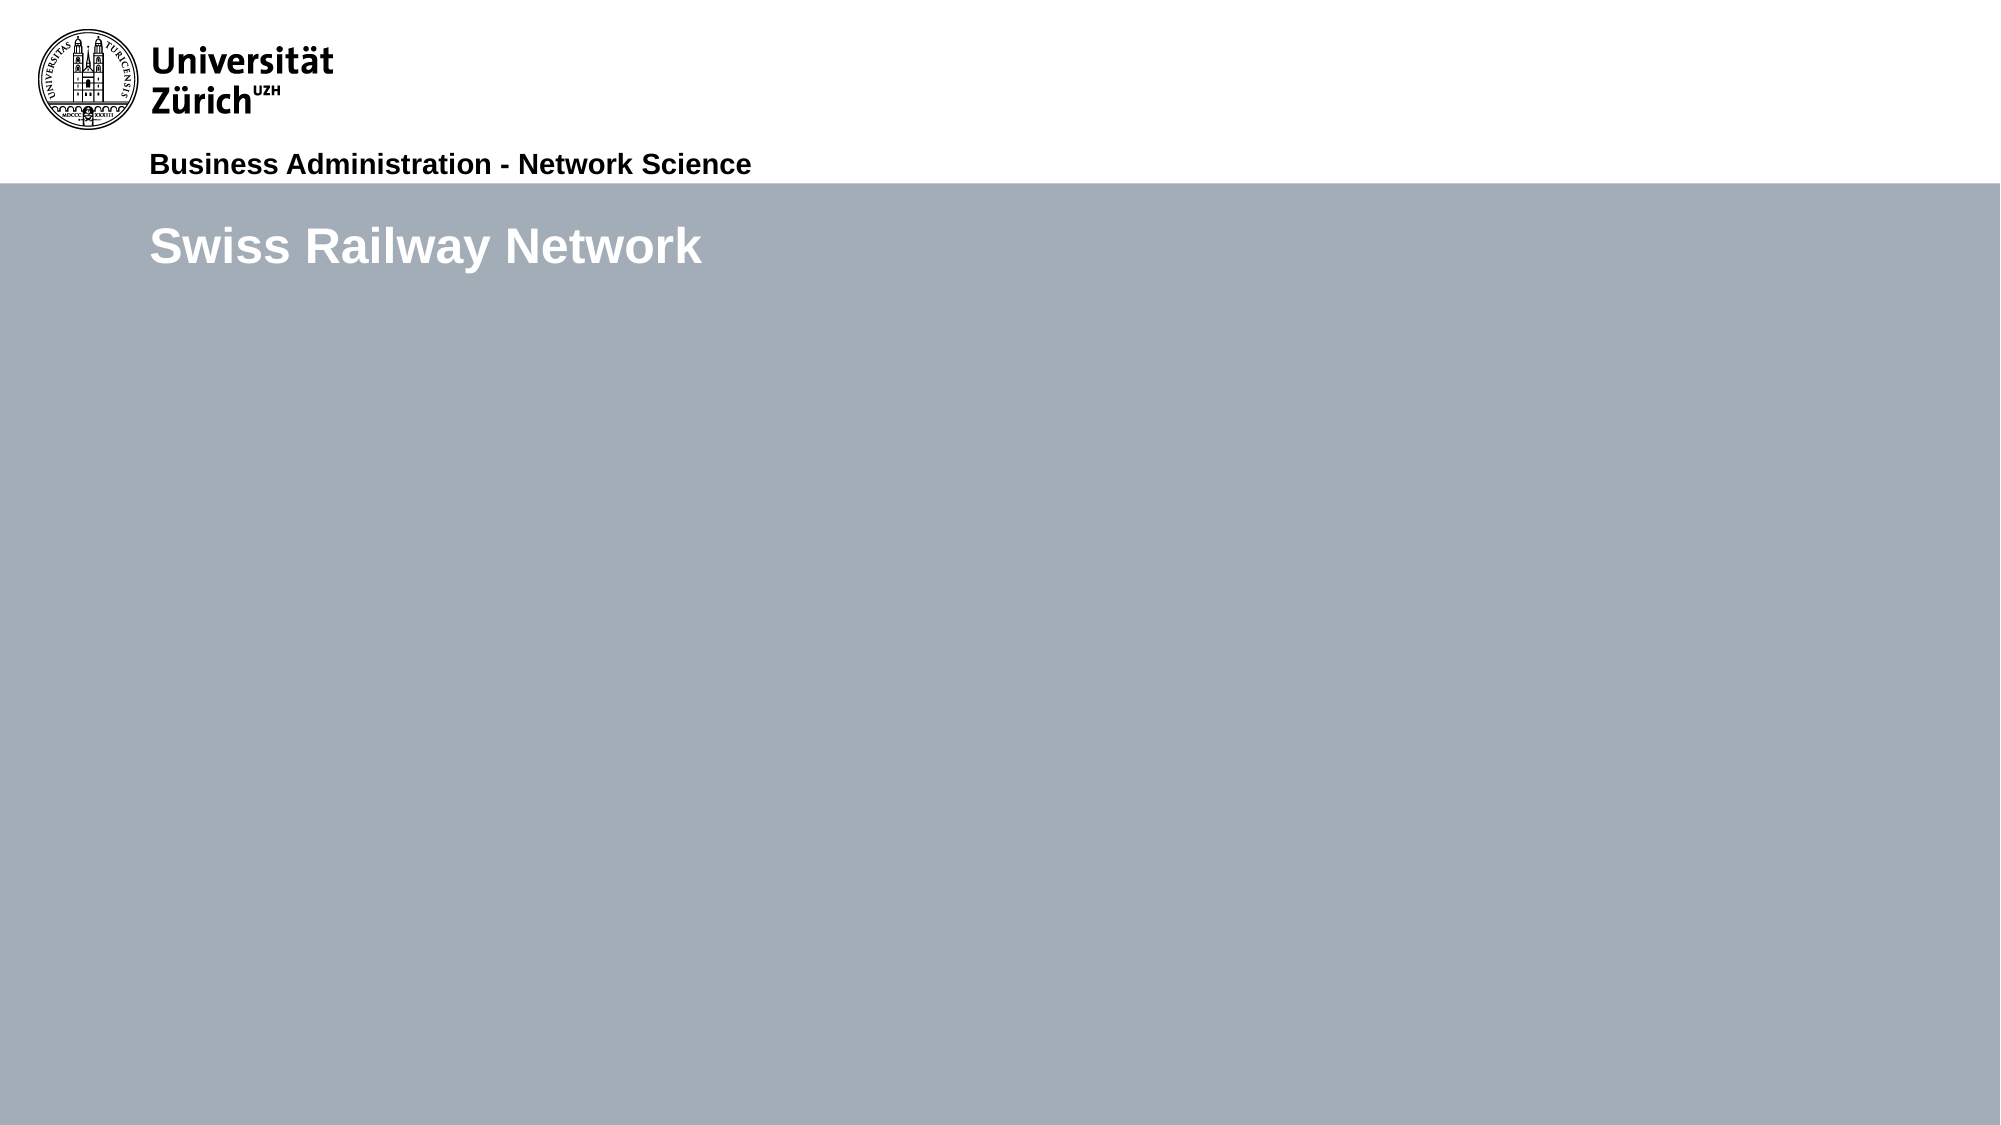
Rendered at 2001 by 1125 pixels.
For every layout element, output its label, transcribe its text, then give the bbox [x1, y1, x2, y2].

picture [32, 23, 339, 136]
title Swiss Railway Network [149, 208, 1851, 338]
